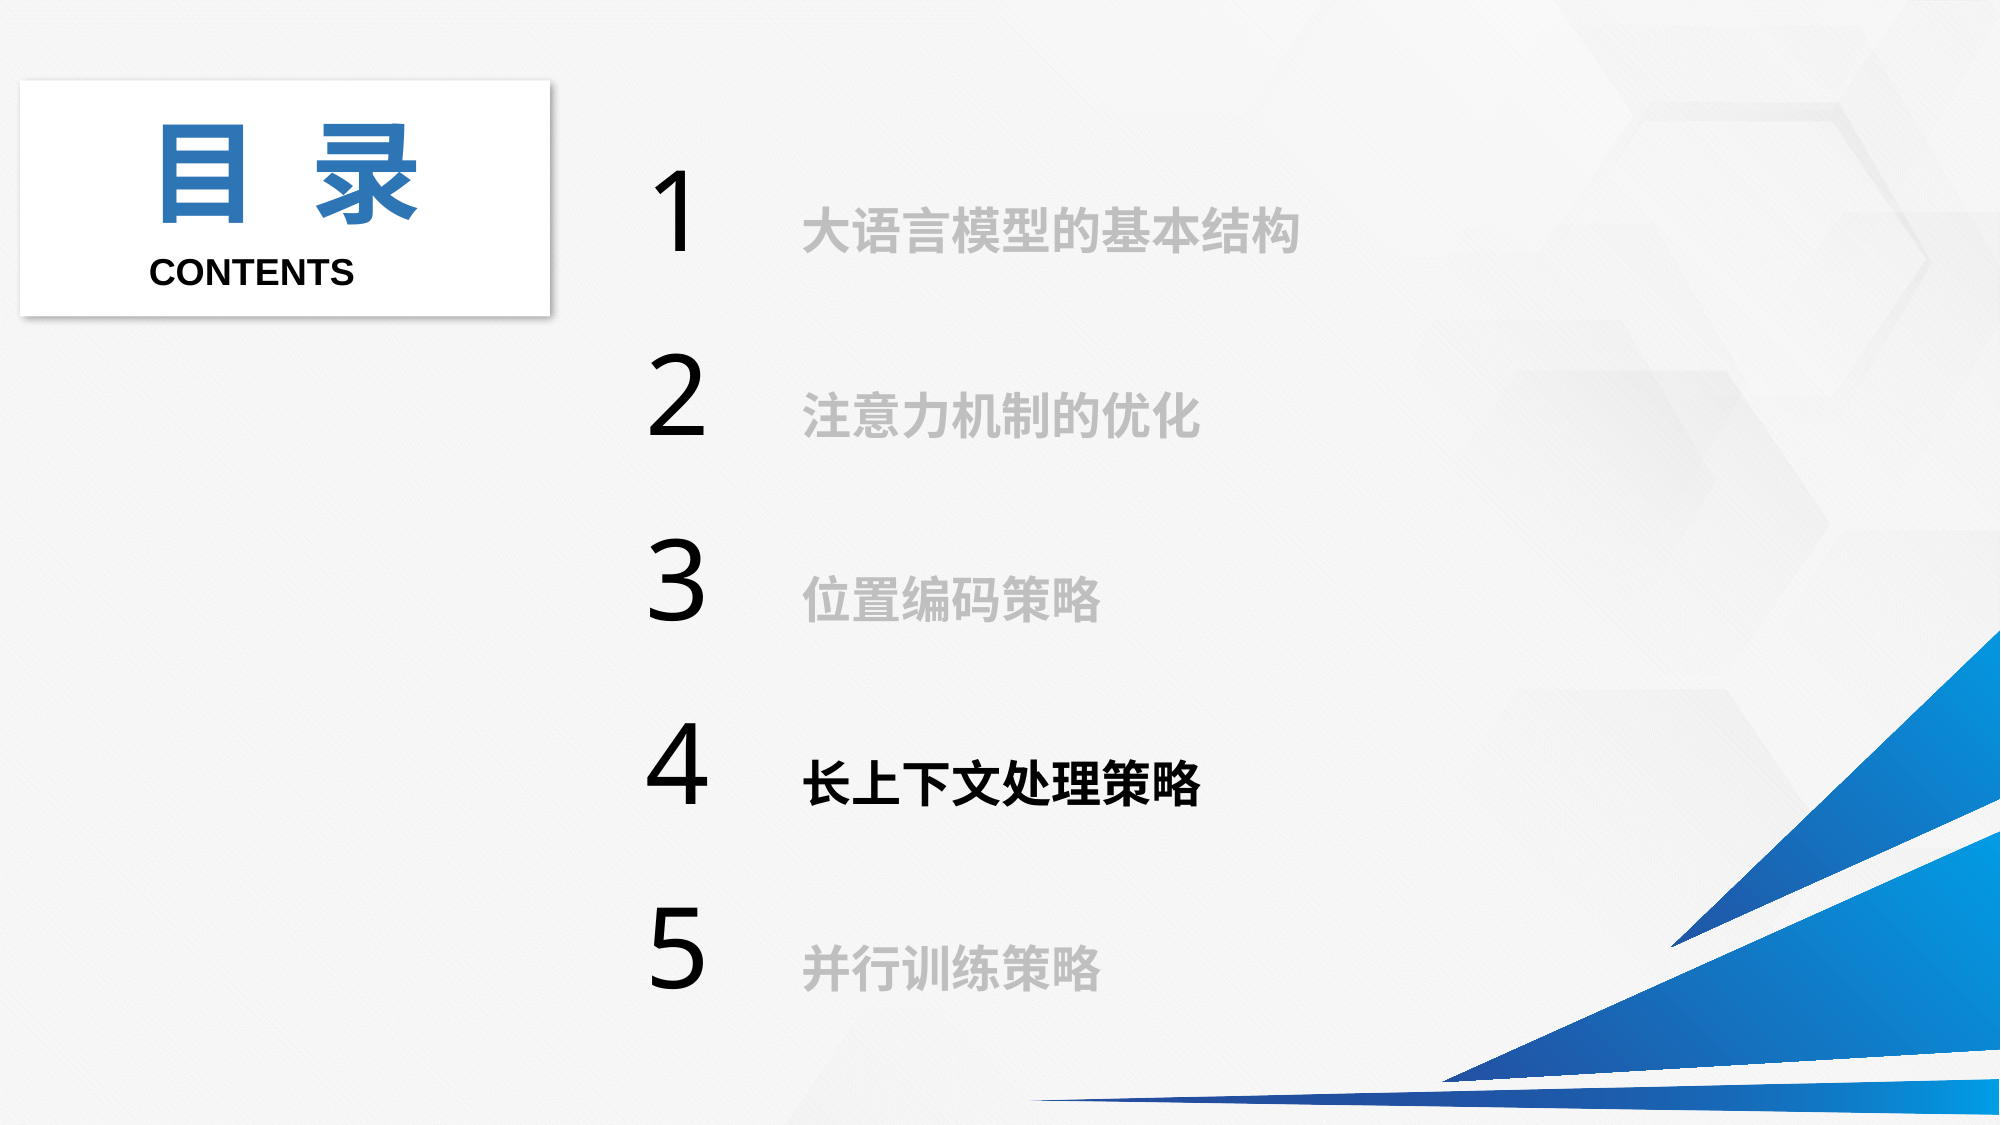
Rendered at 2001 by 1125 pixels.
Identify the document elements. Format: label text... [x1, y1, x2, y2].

list 注意力机制的优化 [786, 383, 1635, 458]
list 3 [630, 515, 758, 686]
text_box 5 [630, 883, 758, 1054]
list 1 [630, 146, 758, 317]
text_box 并行训练策略 [786, 936, 1635, 1011]
list 位置编码策略 [786, 567, 1635, 643]
list 2 [630, 331, 758, 501]
list 4 [630, 699, 758, 870]
picture [1026, 1079, 1951, 1115]
list 长上下文处理策略 [786, 752, 1635, 827]
list 大语言模型的基本结构 [786, 199, 1635, 274]
